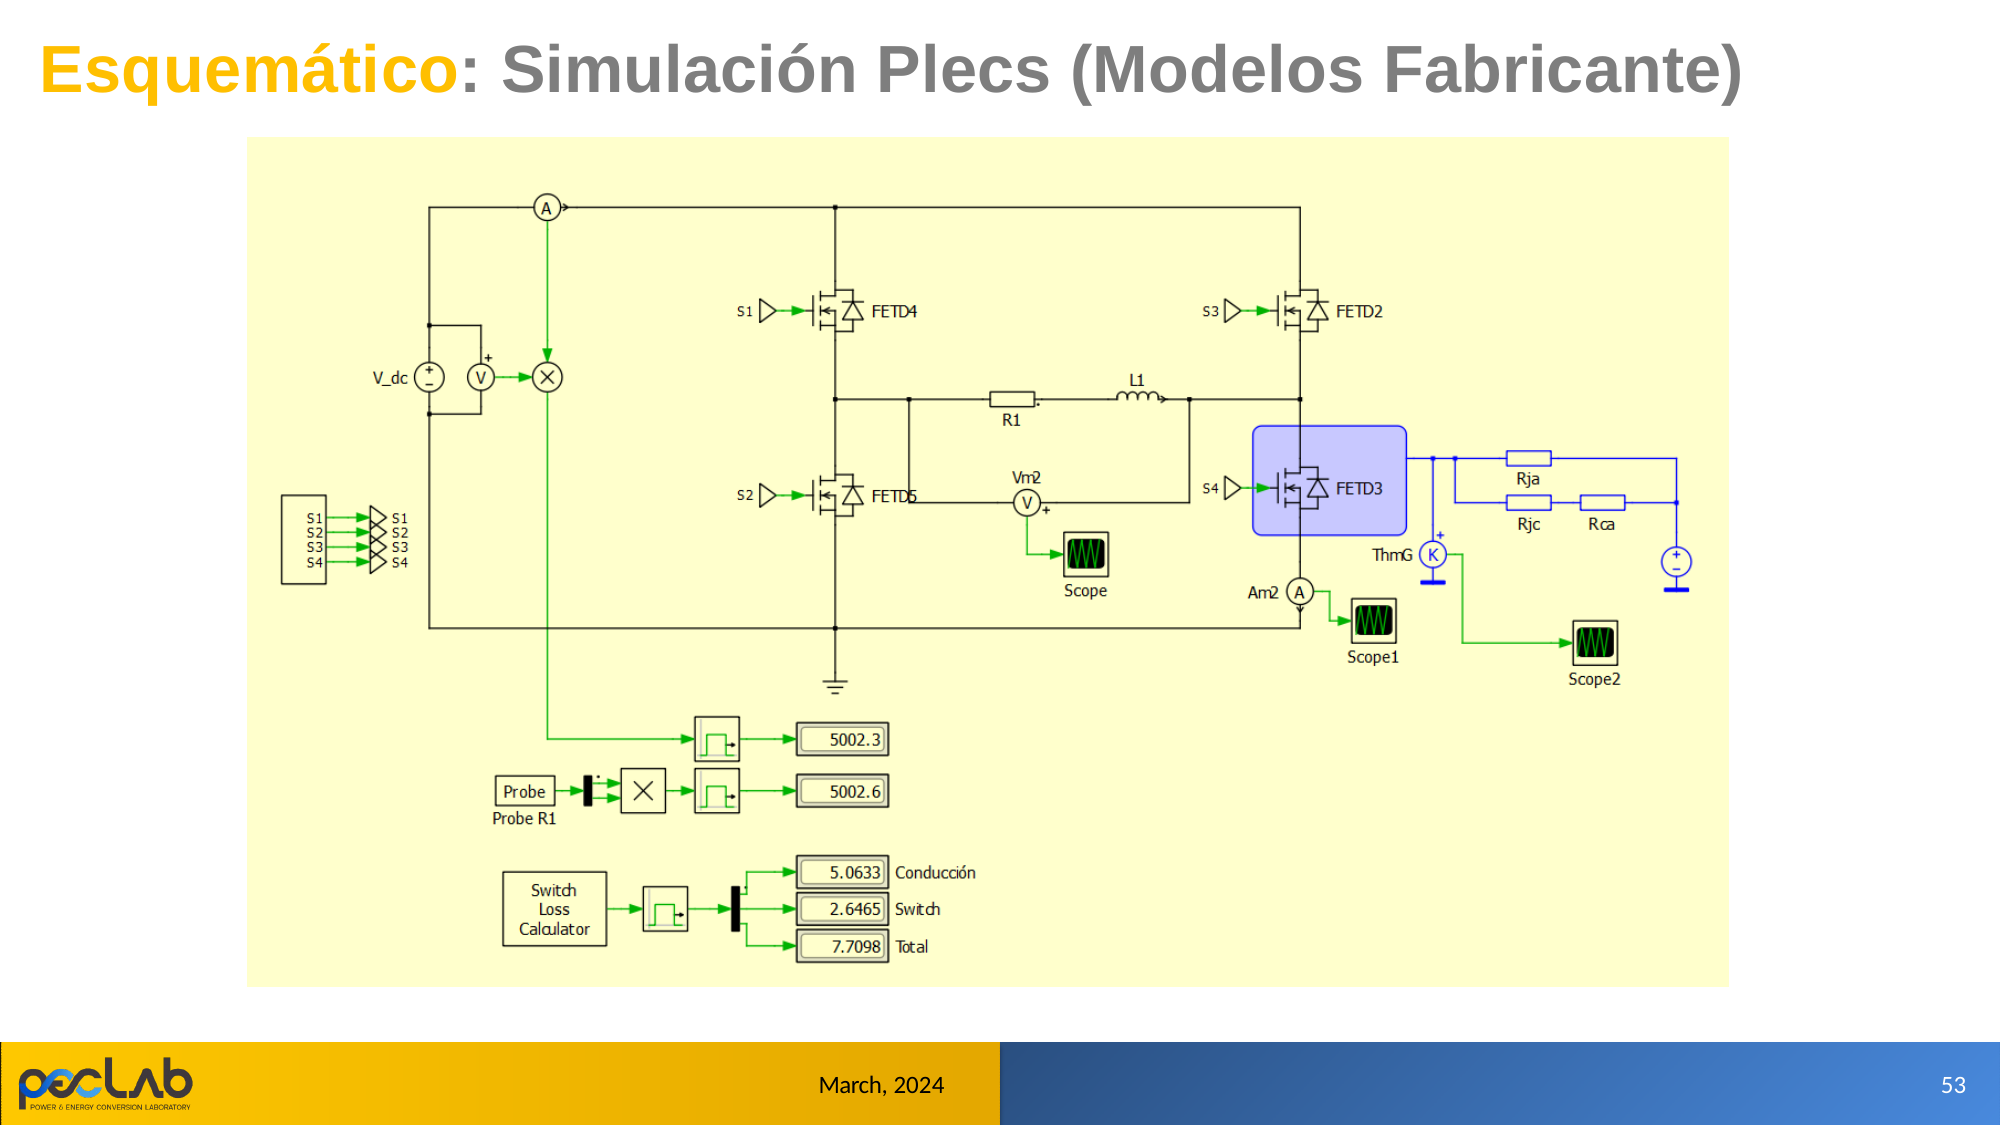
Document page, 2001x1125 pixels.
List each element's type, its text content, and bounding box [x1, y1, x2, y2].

picture [246, 137, 1729, 988]
footer March, 2024 [816, 1072, 988, 1125]
text_box 53 [1934, 1072, 1973, 1099]
picture [0, 1039, 2000, 1125]
text_box Esquemático: Simulación Plecs (Modelos Fabricante) [37, 23, 1973, 106]
